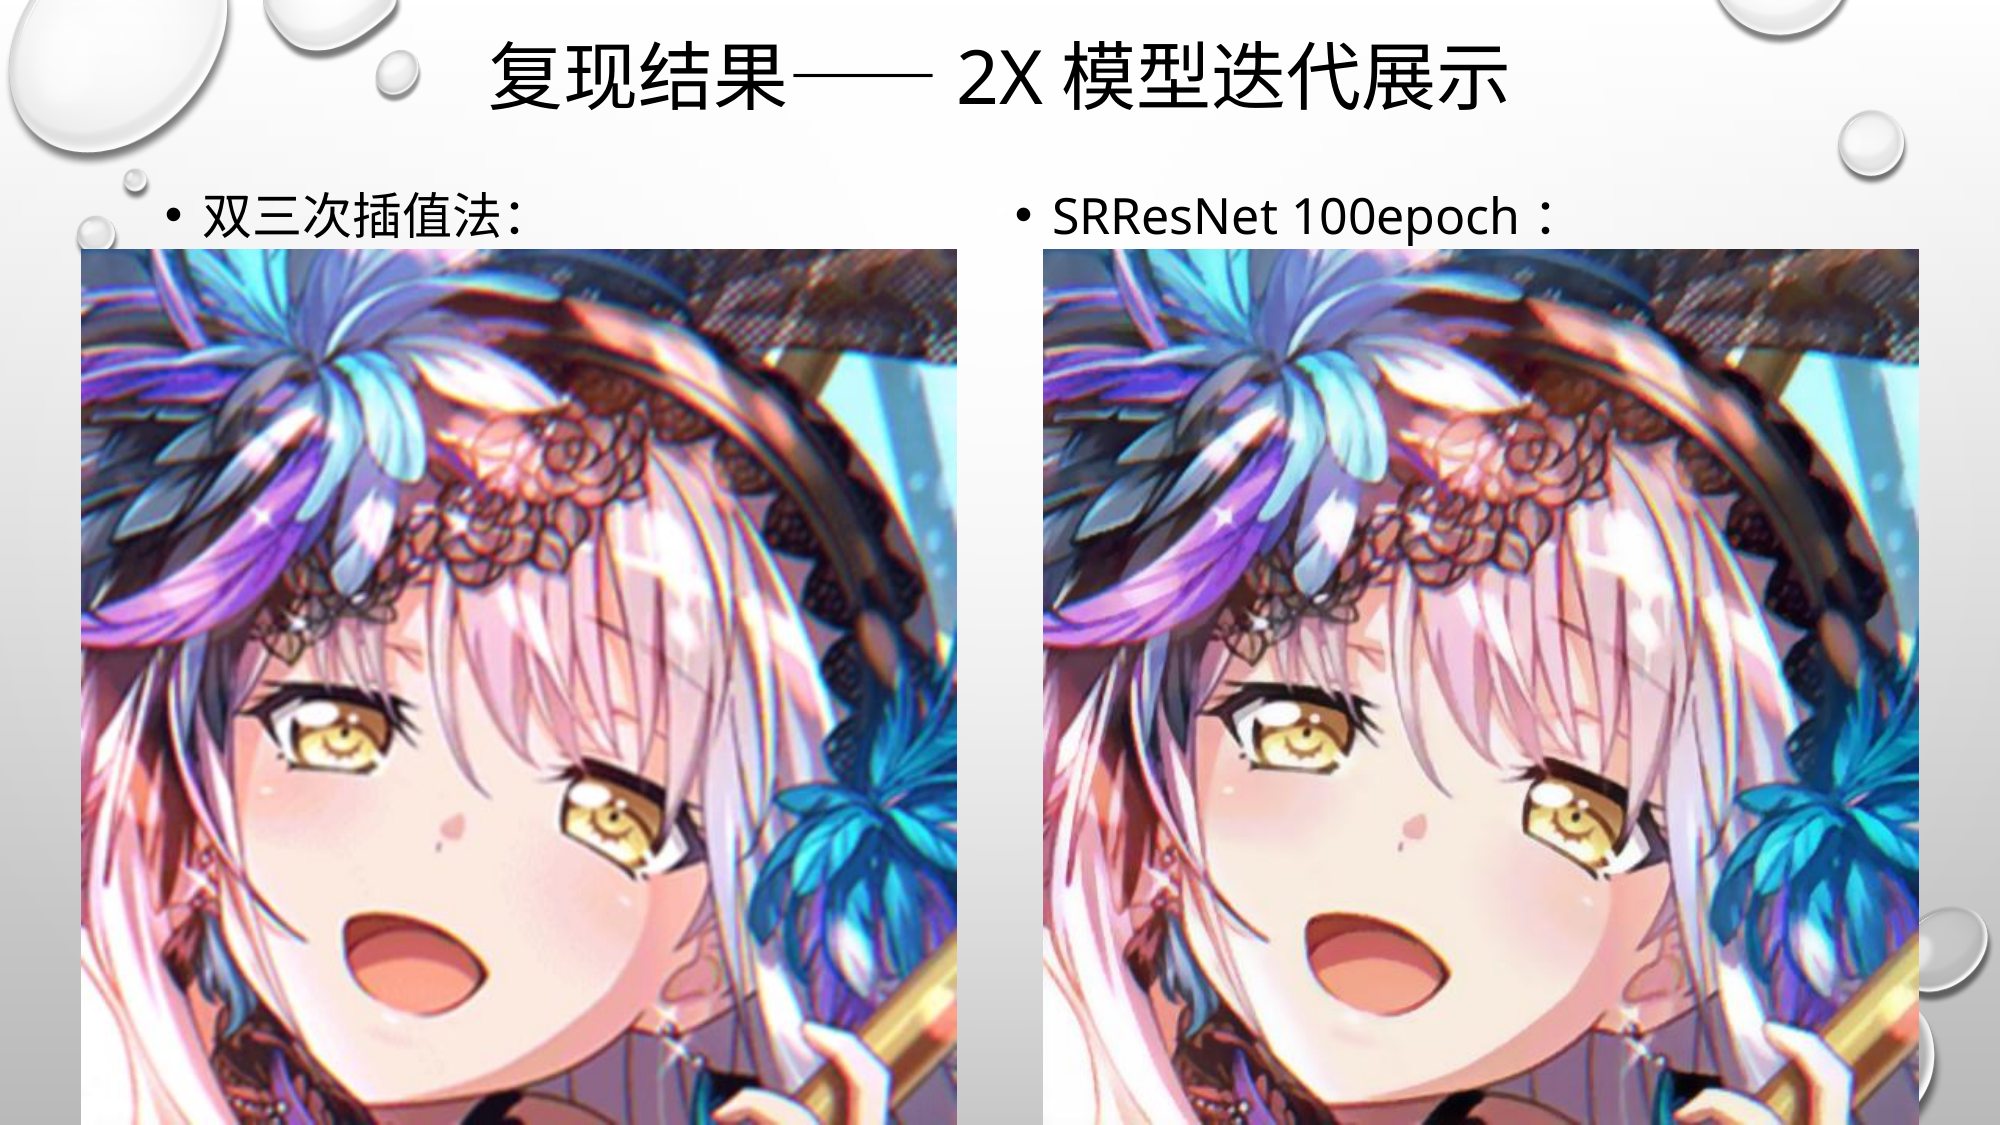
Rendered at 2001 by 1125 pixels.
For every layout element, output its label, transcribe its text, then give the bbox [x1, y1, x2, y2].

title 复现结果——2x模型迭代展示 [149, 0, 1851, 160]
text_box SRResNet 100epoch： [999, 164, 1850, 961]
list 双三次插值法： [149, 164, 999, 961]
picture [0, 0, 2000, 1125]
